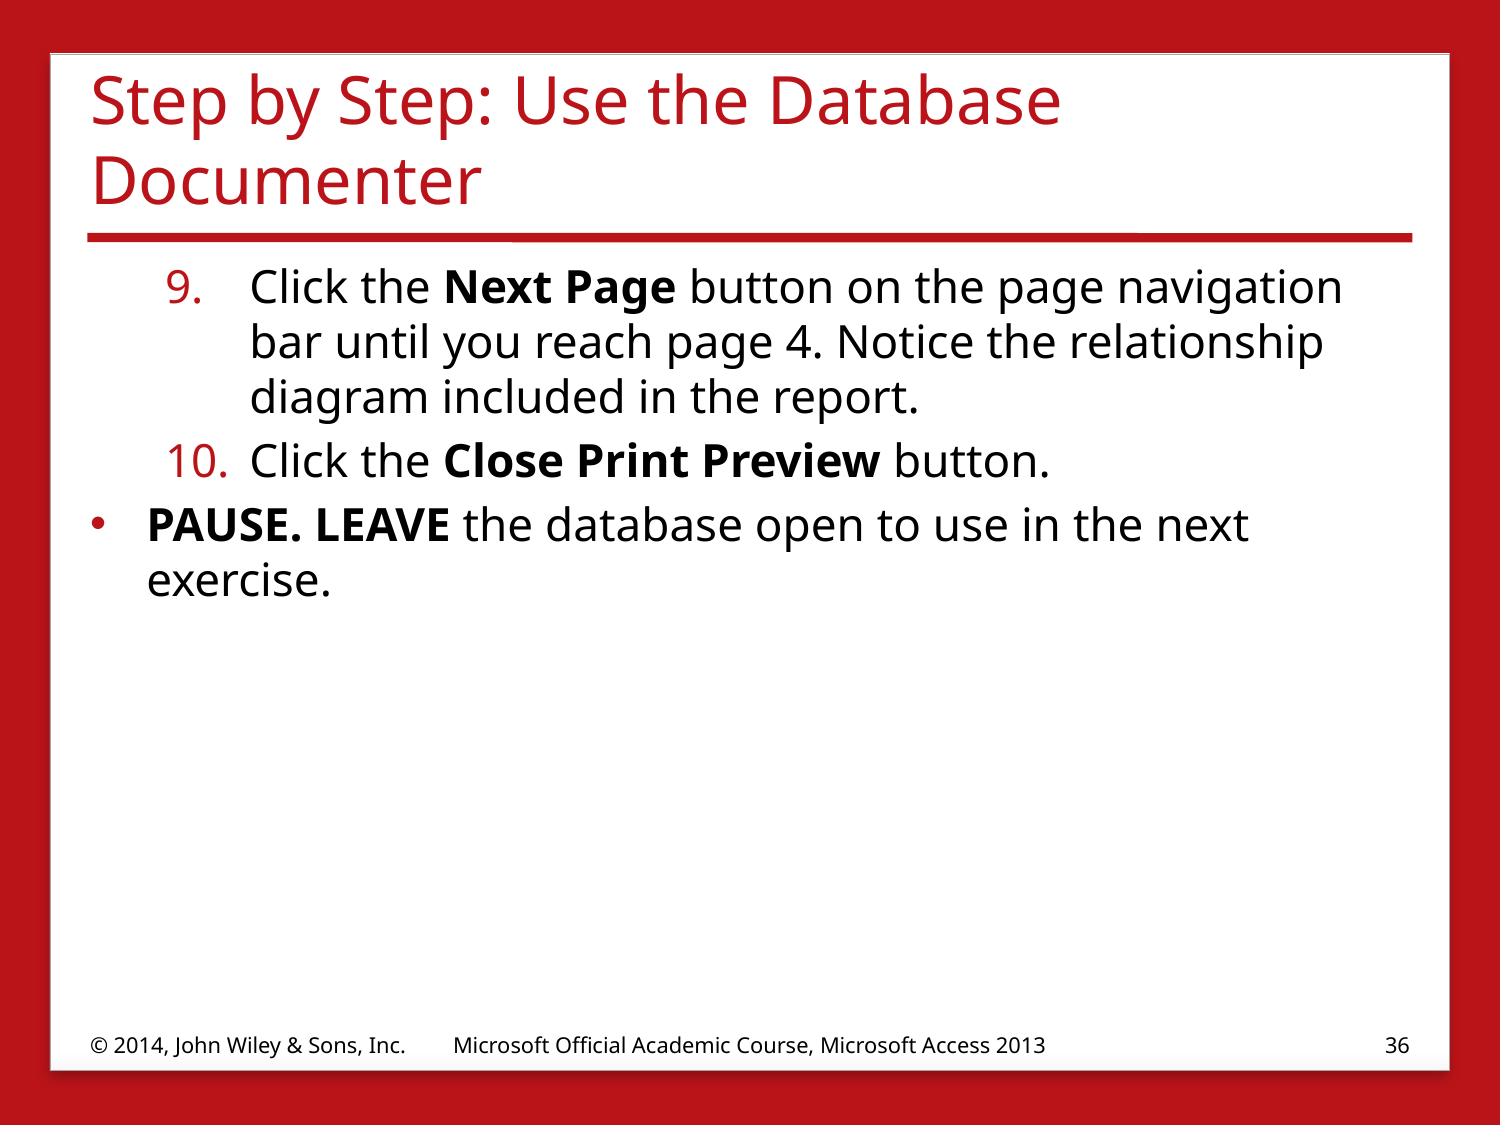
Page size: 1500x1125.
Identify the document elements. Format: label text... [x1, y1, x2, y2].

footer Microsoft Official Academic Course, Microsoft Access 2013 [431, 1024, 1069, 1103]
title Step by Step: Use the Database Documenter [74, 74, 1426, 226]
slide_number 36 [1074, 1024, 1426, 1103]
list Click the Next Page button on the page navigation bar until you reach page 4. Notice the relationship diagram included in the report. Click the Close Print Preview button. PAUSE. LEAVE the database open to use in the next exercise. [75, 249, 1425, 1063]
slide_number © 2014, John Wiley & Sons, Inc. [74, 1024, 426, 1103]
